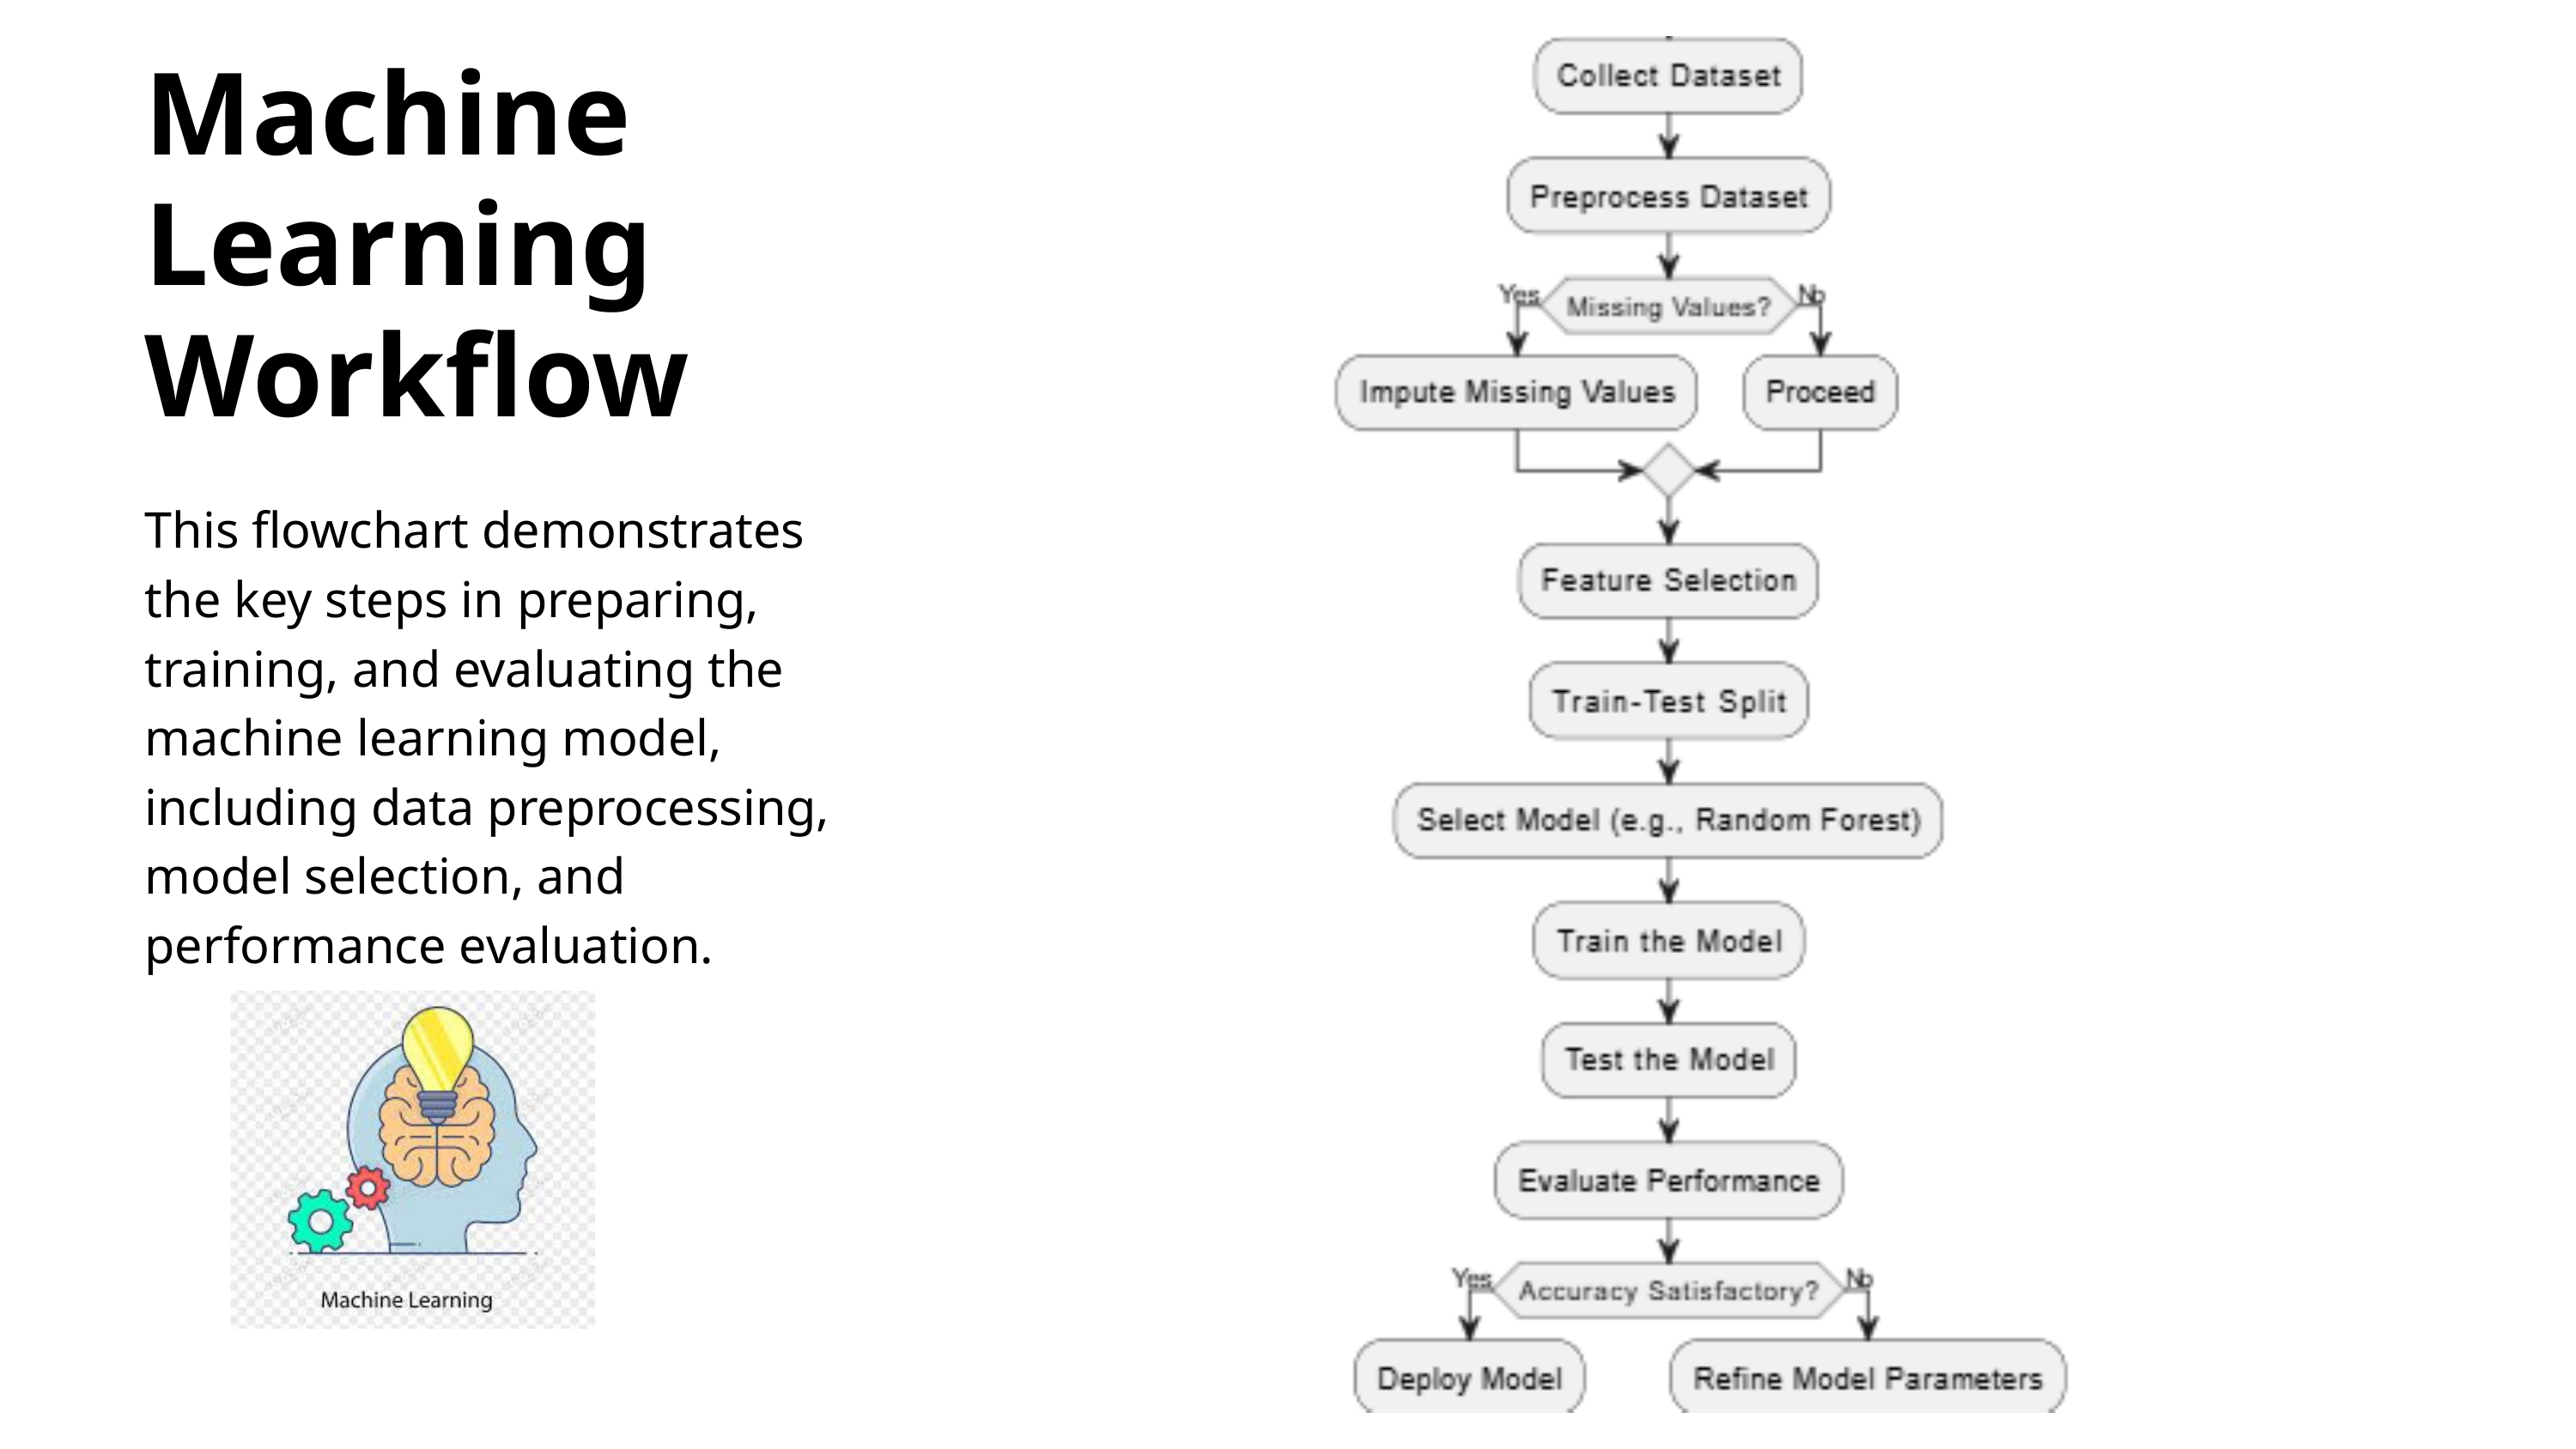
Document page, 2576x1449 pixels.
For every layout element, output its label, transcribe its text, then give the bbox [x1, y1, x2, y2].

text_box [1287, 36, 2117, 1413]
text_box Machine Learning Workflow [144, 46, 868, 440]
text_box This flowchart demonstrates the key steps in preparing, training, and evaluating the machine learning model, including data preprocessing, model selection, and performance evaluation. [144, 488, 866, 973]
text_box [230, 991, 596, 1330]
